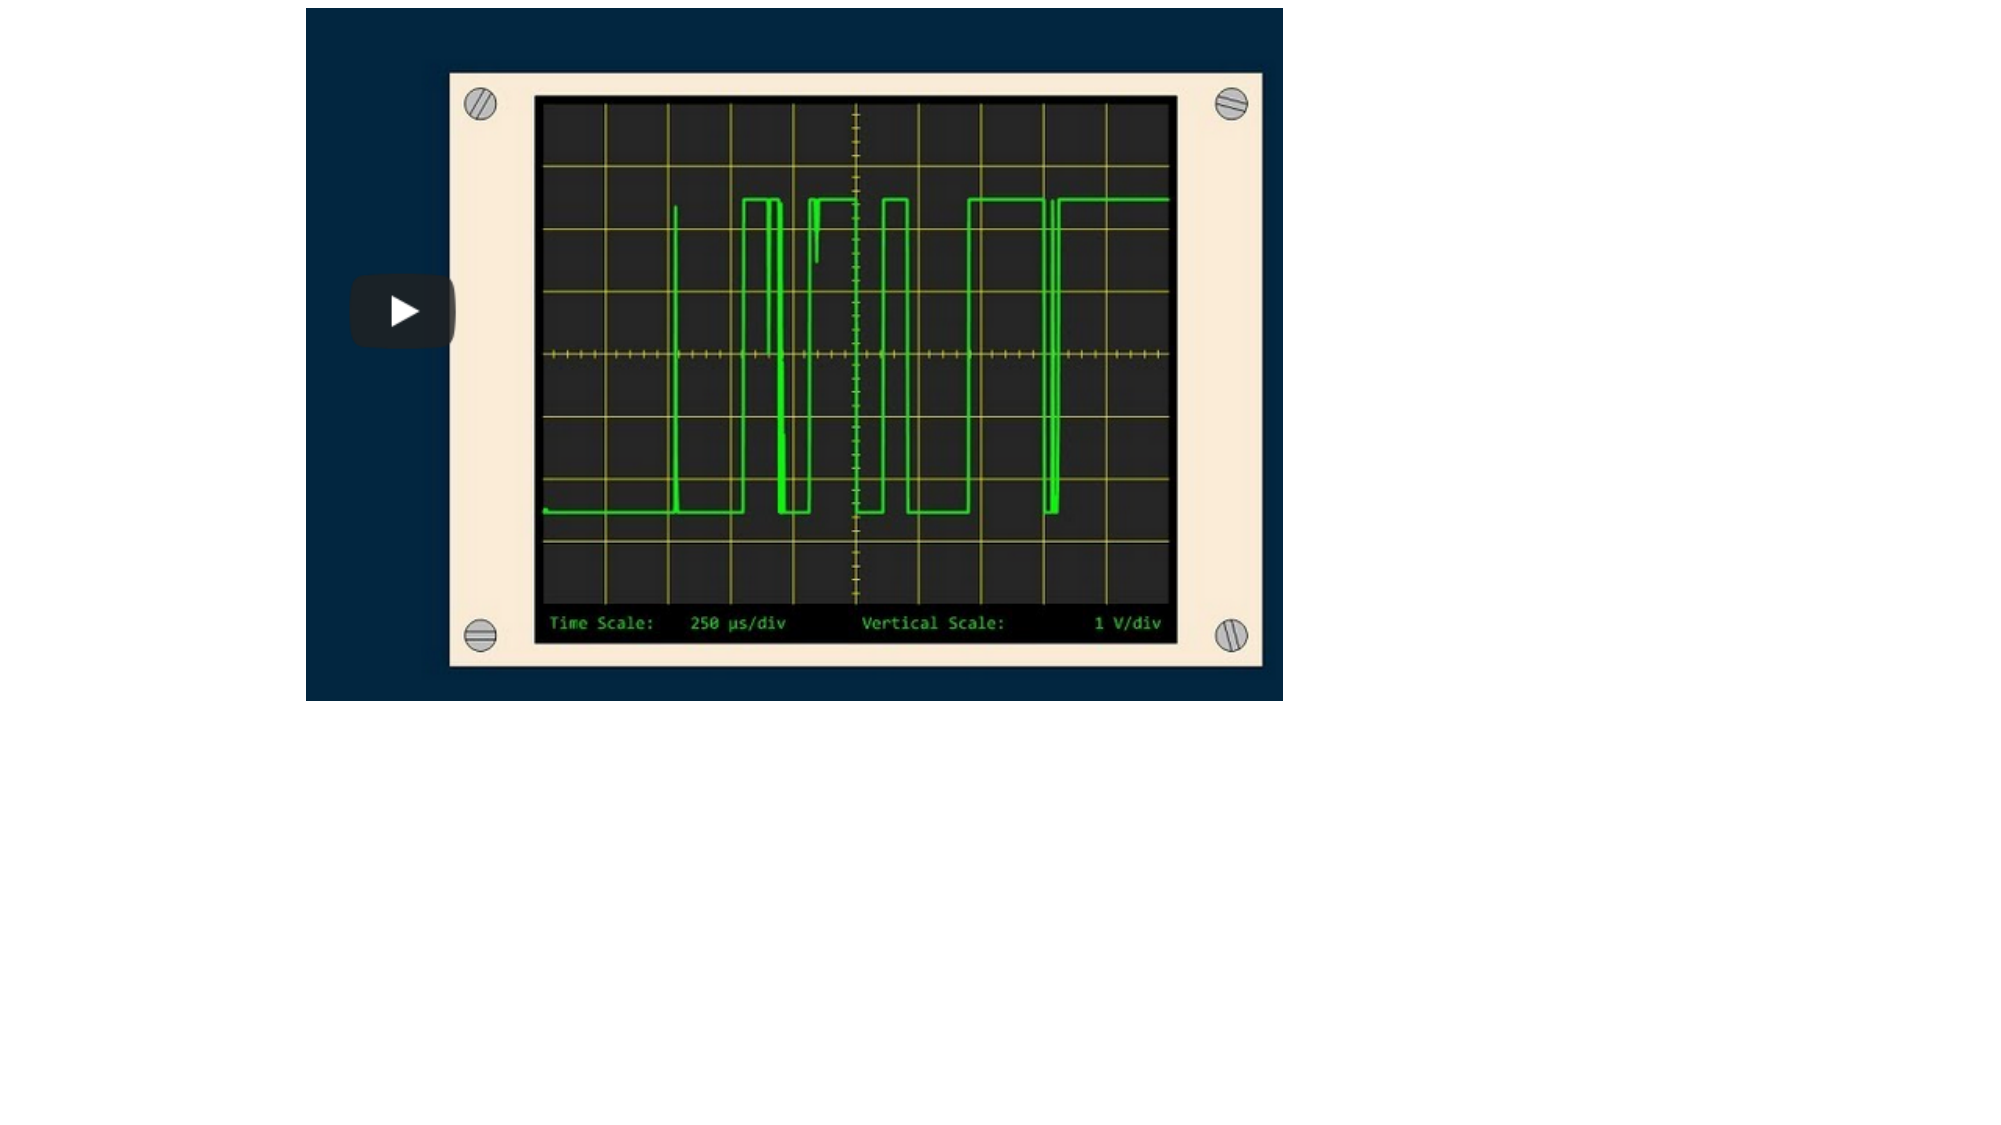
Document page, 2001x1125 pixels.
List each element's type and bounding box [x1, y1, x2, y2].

picture [306, 8, 1283, 701]
